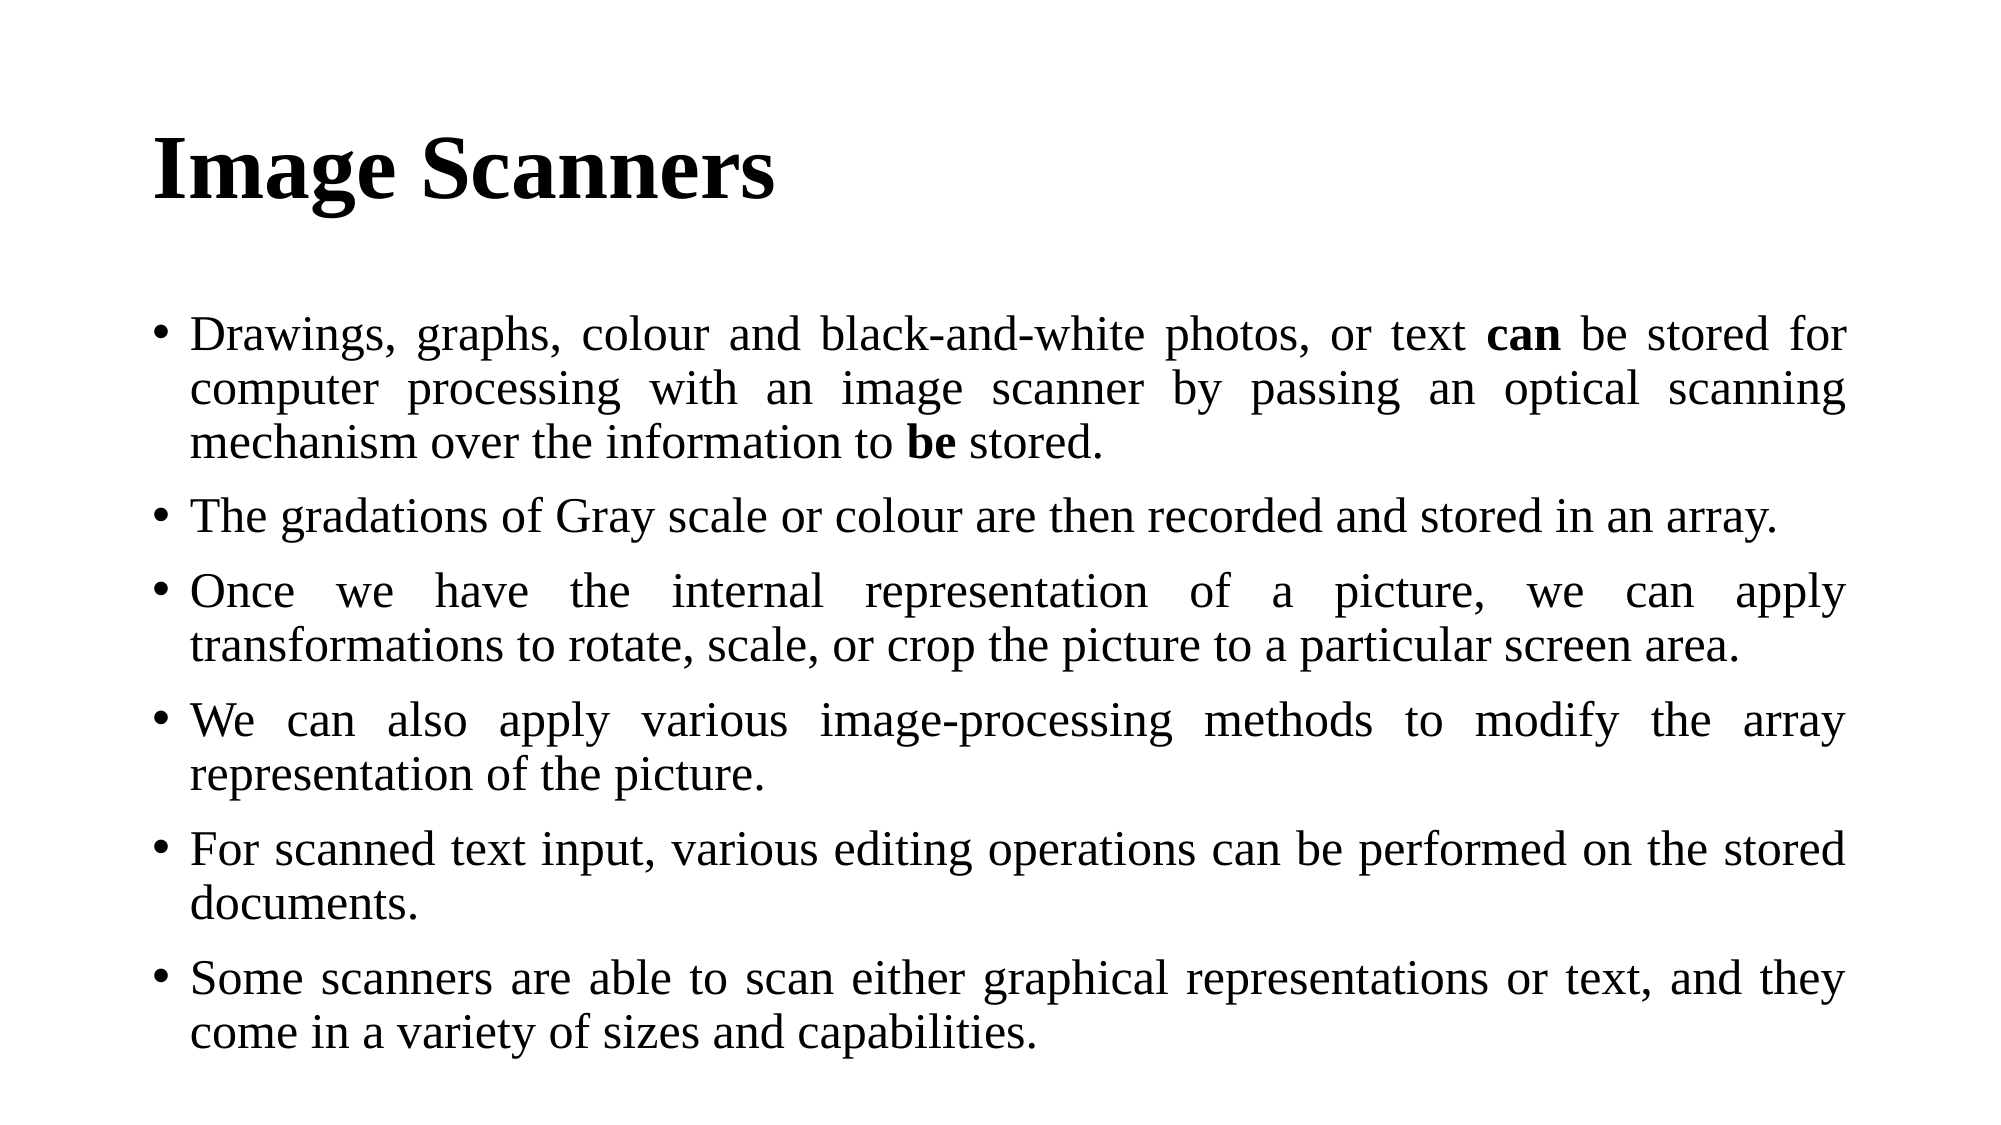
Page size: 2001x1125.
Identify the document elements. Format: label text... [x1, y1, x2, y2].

list Drawings, graphs, colour and black-and-white photos, or text can be stored for computer processing with an image scanner by passing an optical scanning mechanism over the information to be stored. The gradations of Gray scale or colour are then recorded and stored in an array. Once we have the internal representation of a picture, we can apply transformations to rotate, scale, or crop the picture to a particular screen area. We can also apply various image-processing methods to modify the array representation of the picture. For scanned text input, various editing operations can be performed on the stored documents. Some scanners are able to scan either graphical representations or text, and they come in a variety of sizes and capabilities. [137, 299, 1863, 1014]
title Image Scanners [137, 59, 1863, 278]
